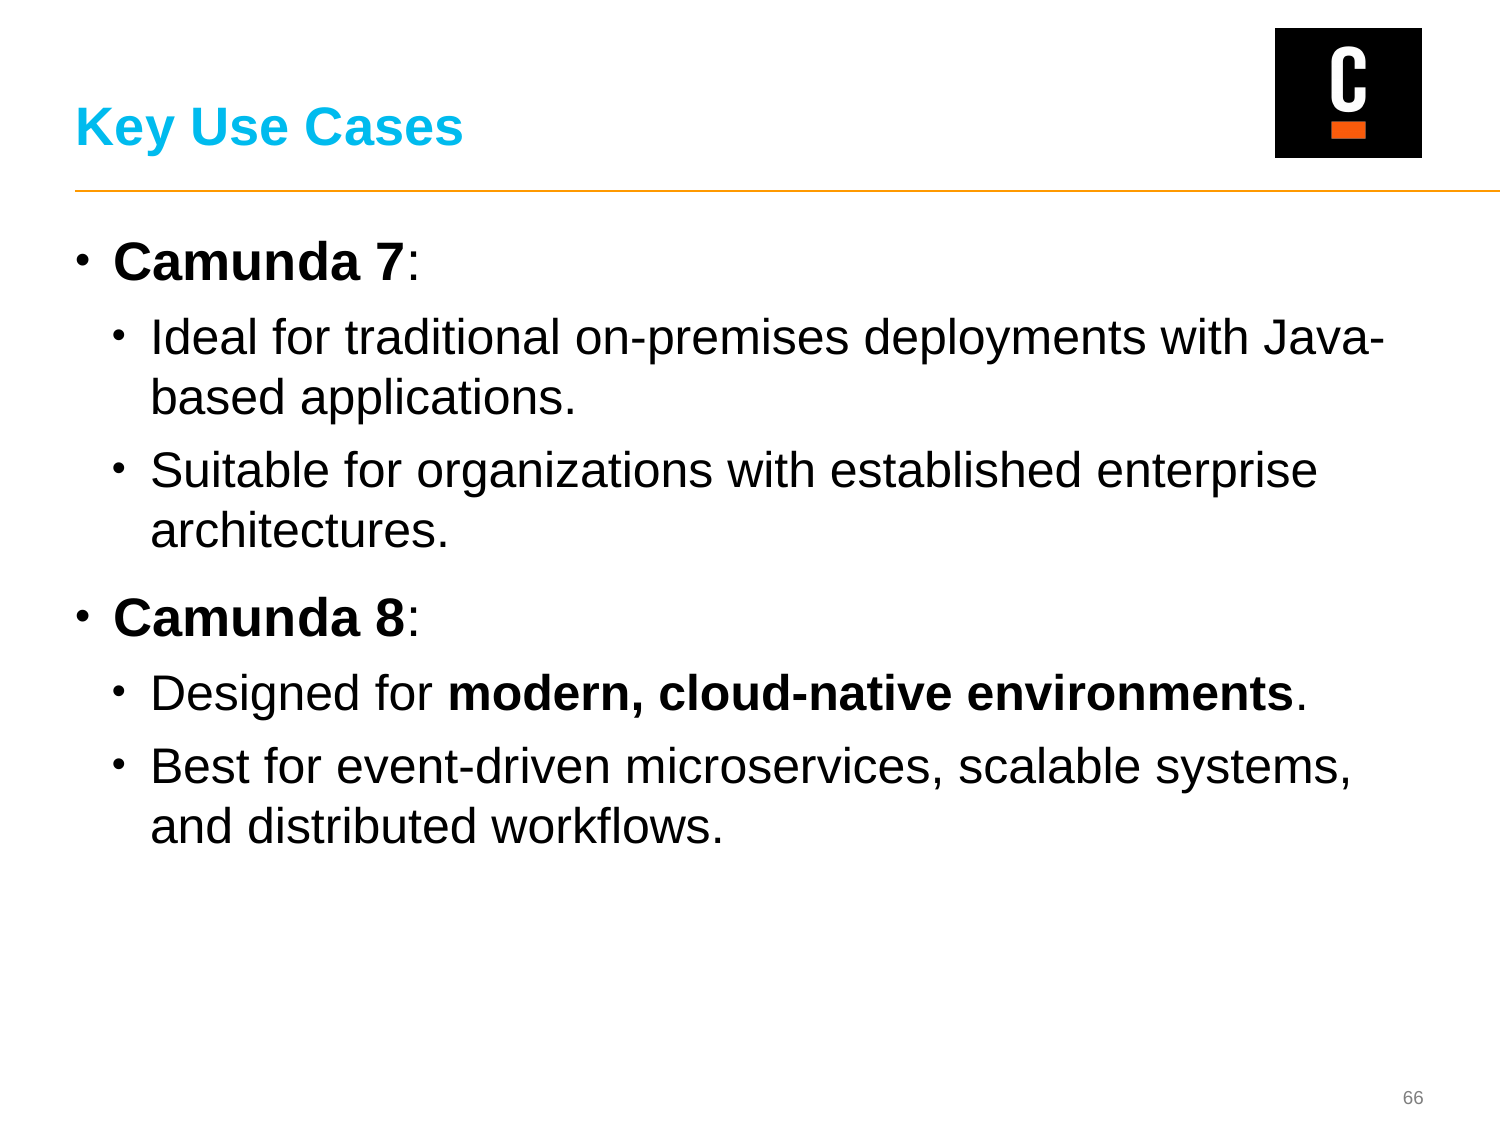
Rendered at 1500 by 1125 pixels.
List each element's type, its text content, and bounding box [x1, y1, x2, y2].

list Camunda 7: Ideal for traditional on-premises deployments with Java-based applications. Suitable for organizations with established enterprise architectures. Camunda 8: Designed for modern, cloud-native environments. Best for event-driven microservices, scalable systems, and distributed workflows. [75, 226, 1425, 1018]
title Key Use Cases [75, 27, 1422, 157]
